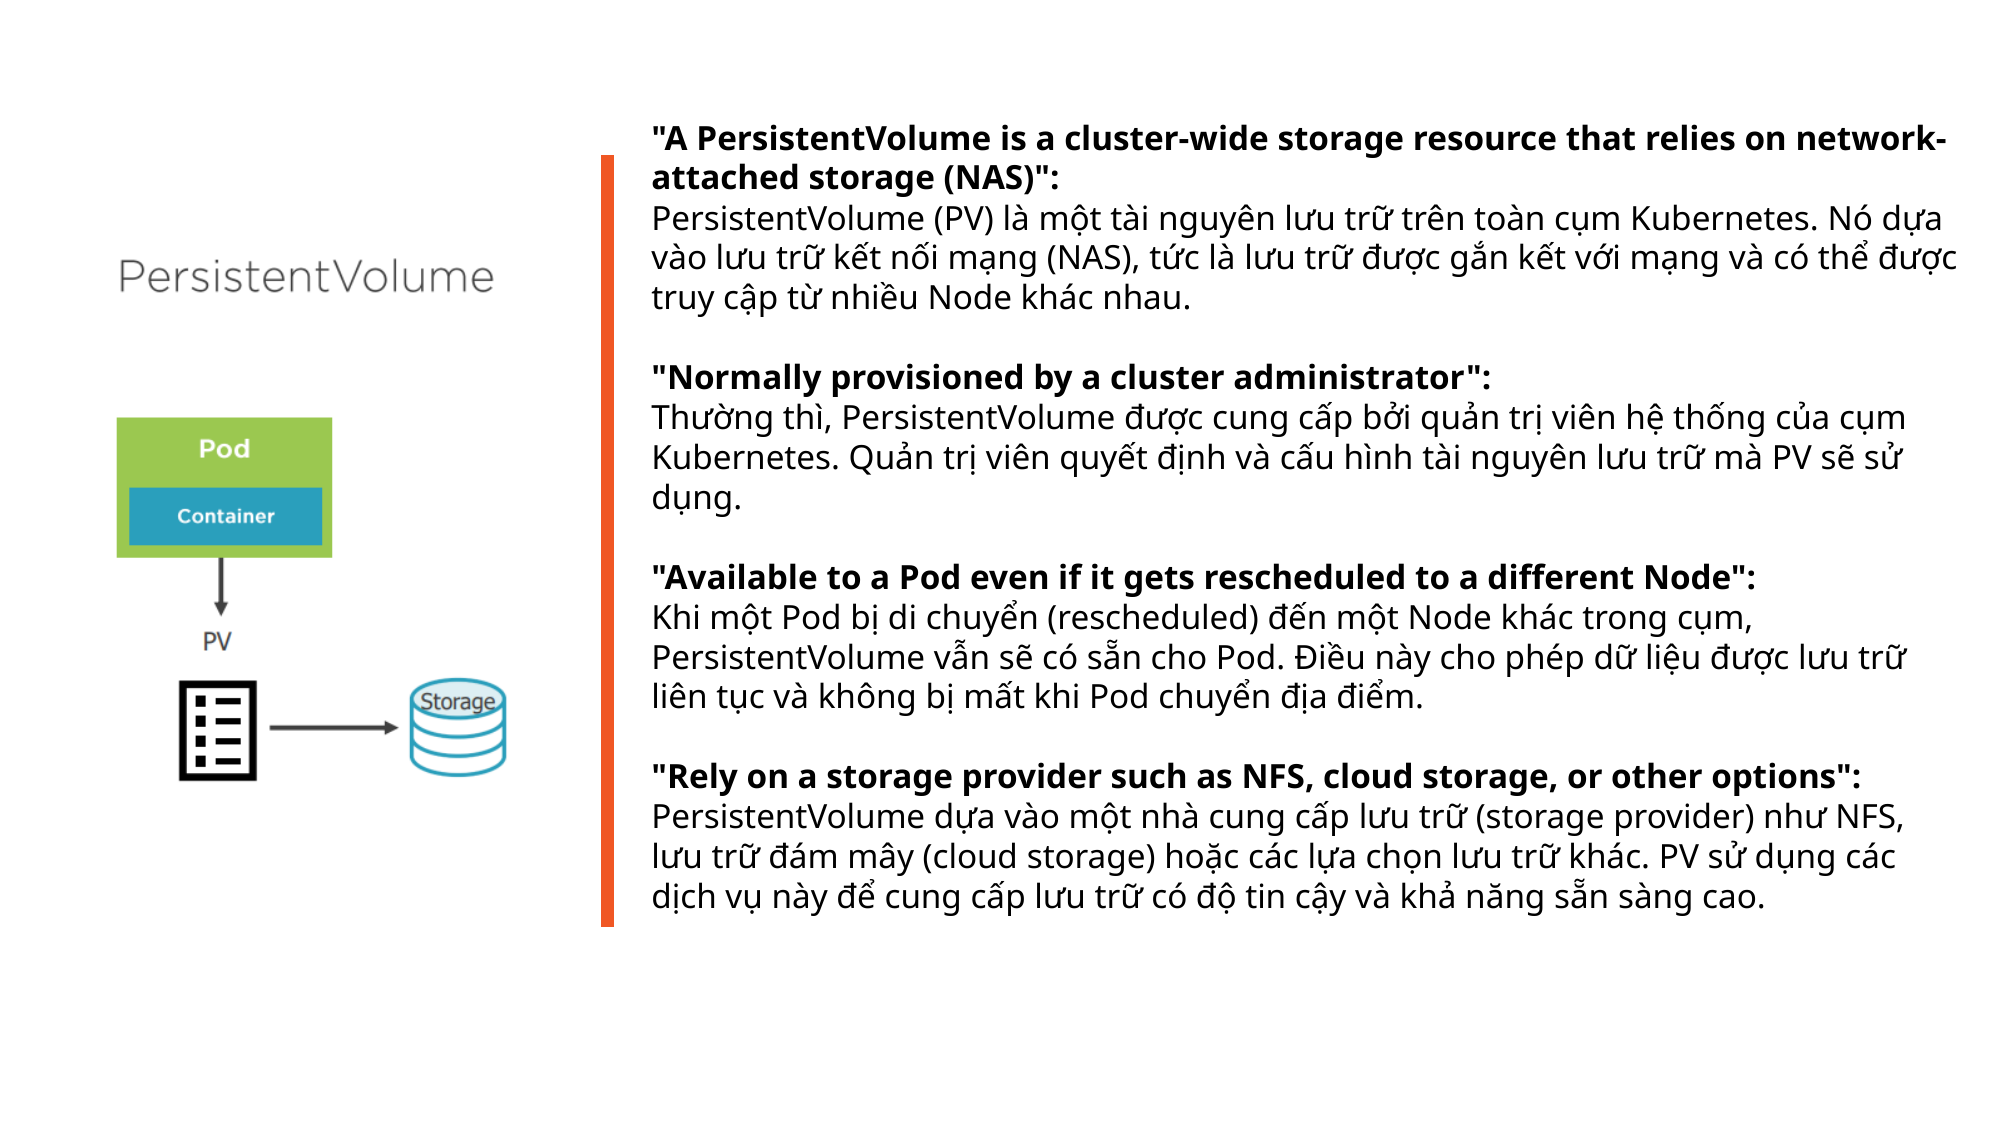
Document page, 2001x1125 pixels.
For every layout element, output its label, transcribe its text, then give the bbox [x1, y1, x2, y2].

picture [58, 216, 554, 866]
text_box "A PersistentVolume is a cluster-wide storage resource that relies on network-attached storage (NAS)": PersistentVolume (PV) là một tài nguyên lưu trữ trên toàn cụm Kubernetes. Nó dựa vào lưu trữ kết nối mạng (NAS), tức là lưu trữ được gắn kết với mạng và có thể được truy cập từ nhiều Node khác nhau. "Normally provisioned by a cluster administrator": Thường thì, PersistentVolume được cung cấp bởi quản trị viên hệ thống của cụm Kubernetes. Quản trị viên quyết định và cấu hình tài nguyên lưu trữ mà PV sẽ sử dụng. "Available to a Pod even if it gets rescheduled to a different Node": Khi một Pod bị di chuyển (rescheduled) đến một Node khác trong cụm, PersistentVolume vẫn sẽ có sẵn cho Pod. Điều này cho phép dữ liệu được lưu trữ liên tục và không bị mất khi Pod chuyển địa điểm. "Rely on a storage provider such as NFS, cloud storage, or other options": PersistentVolume dựa vào một nhà cung cấp lưu trữ (storage provider) như NFS, lưu trữ đám mây (cloud storage) hoặc các lựa chọn lưu trữ khác. PV sử dụng các dịch vụ này để cung cấp lưu trữ có độ tin cậy và khả năng sẵn sàng cao. [636, 109, 1976, 923]
